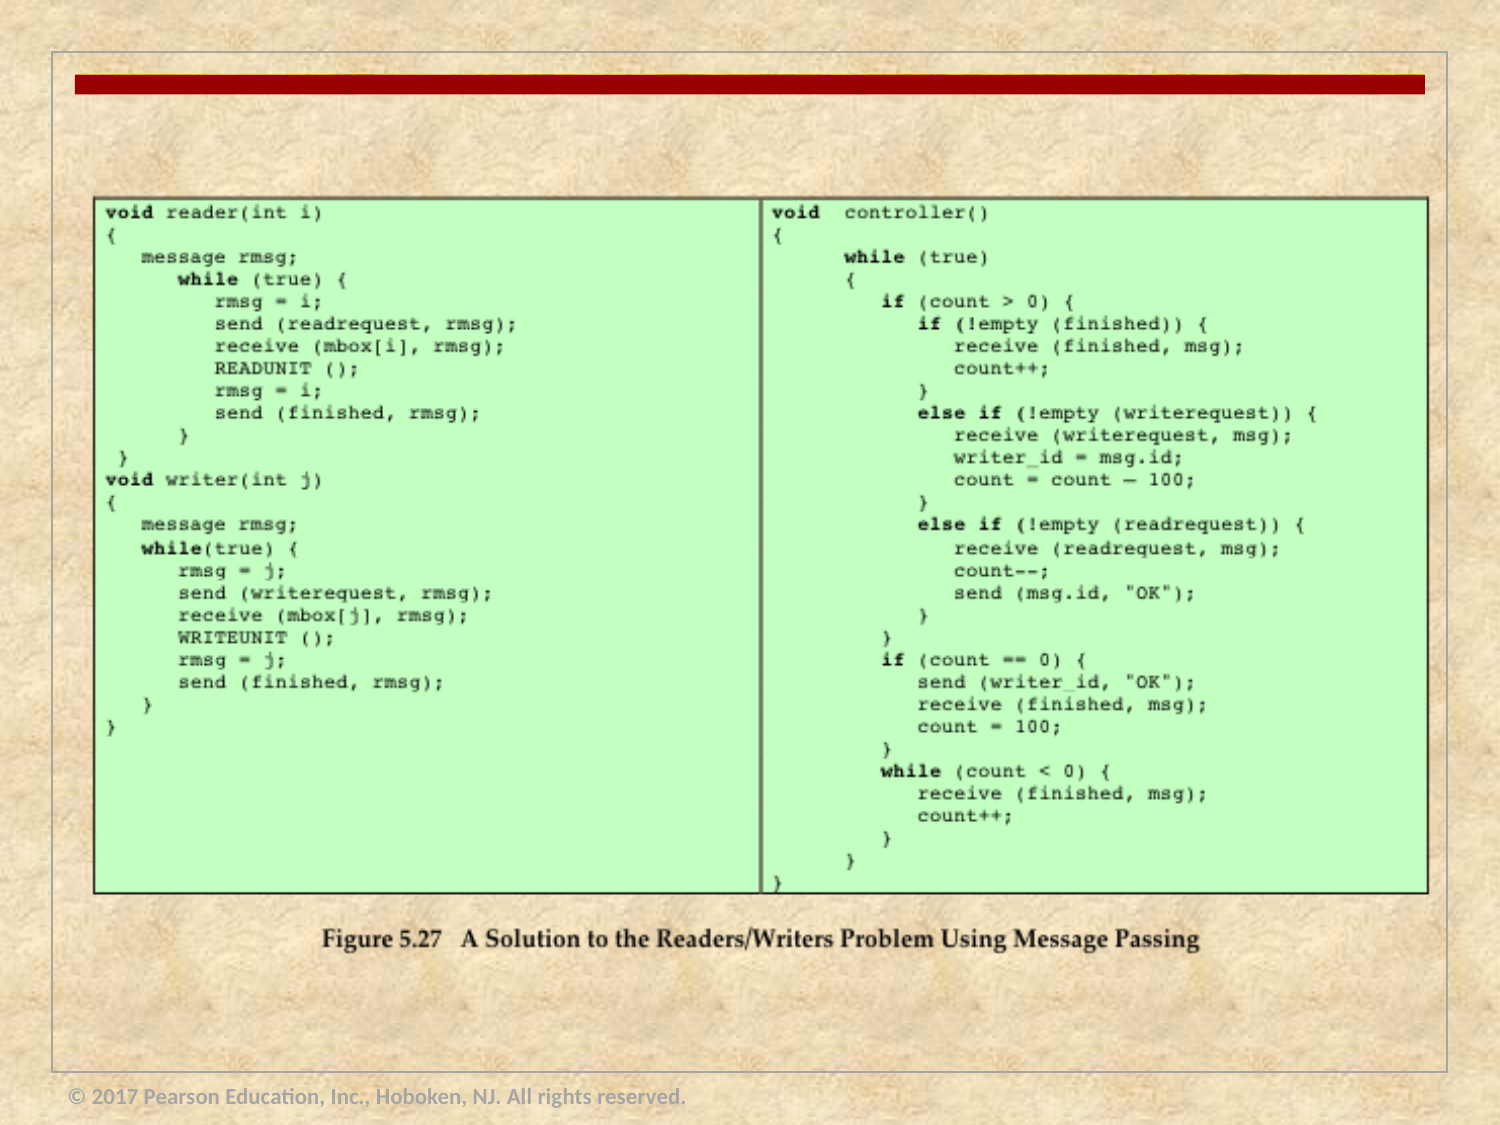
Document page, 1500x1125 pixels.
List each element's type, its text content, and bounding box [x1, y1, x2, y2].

footer © 2017 Pearson Education, Inc., Hoboken, NJ. All rights reserved. [52, 1065, 1388, 1125]
picture [0, 0, 1500, 1125]
